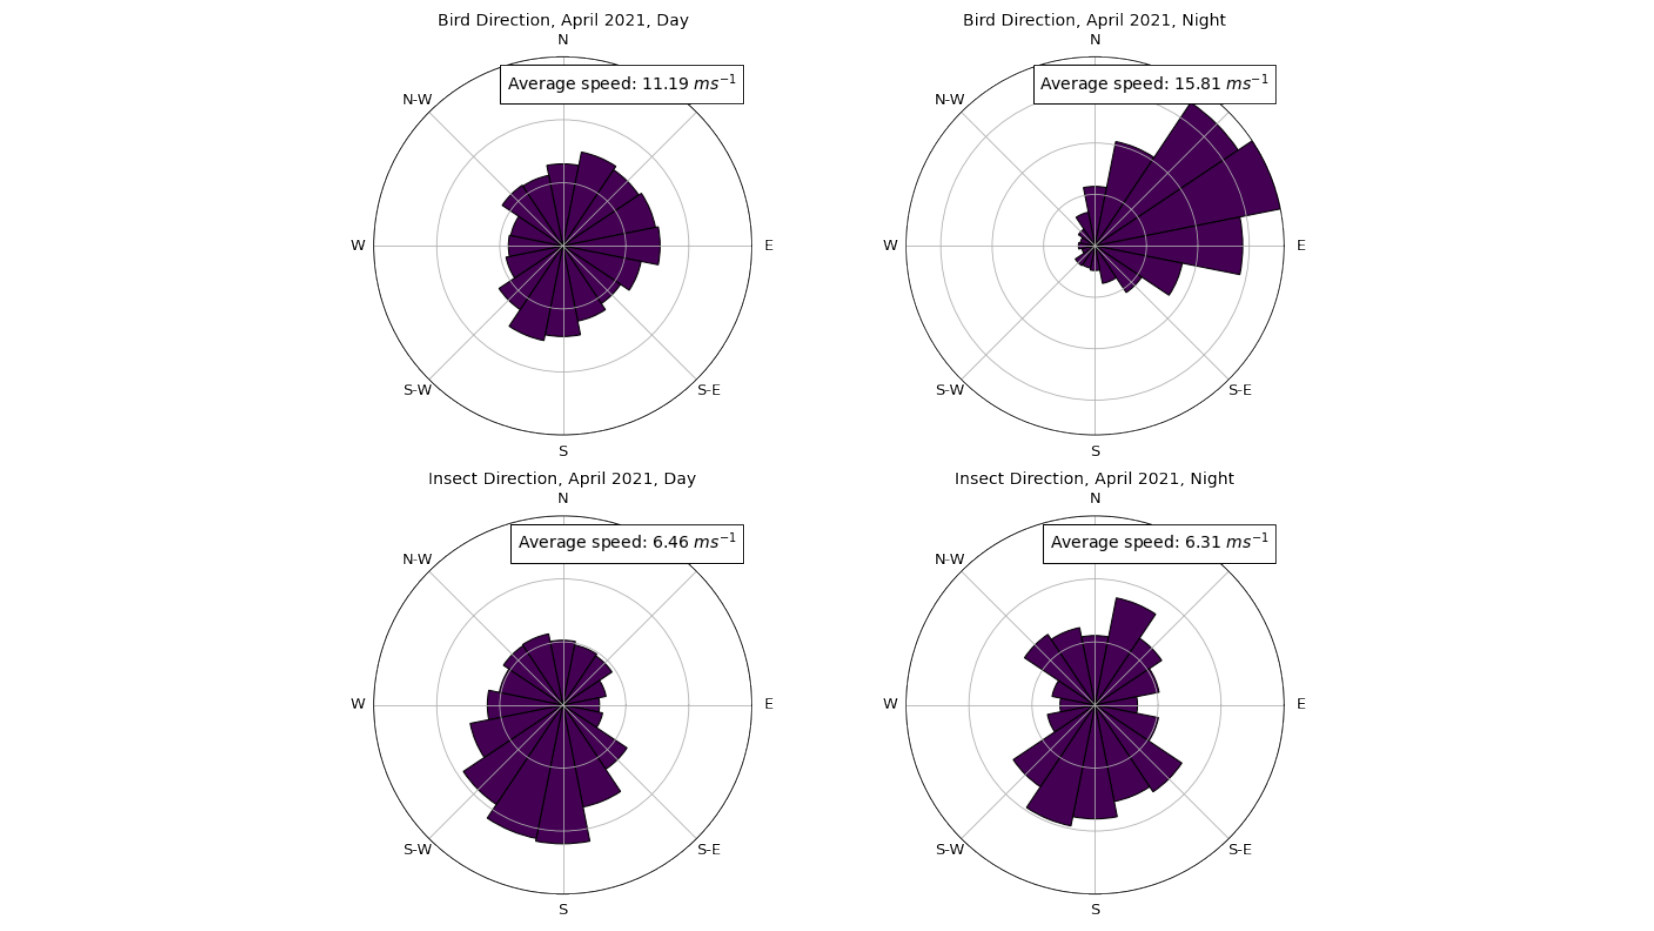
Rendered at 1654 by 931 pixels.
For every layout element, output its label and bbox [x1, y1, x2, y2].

picture [278, 0, 1379, 931]
